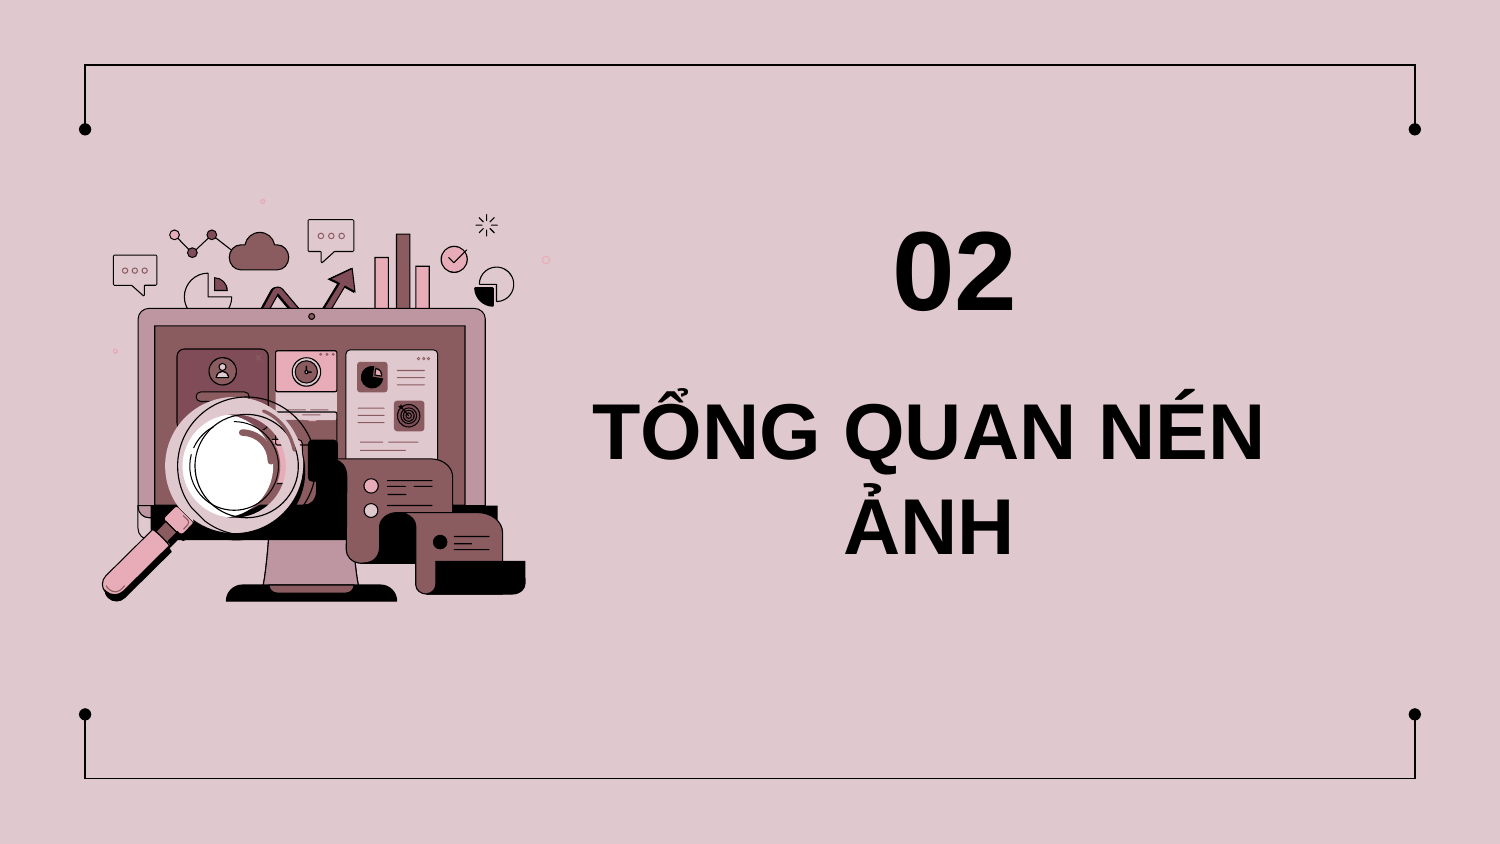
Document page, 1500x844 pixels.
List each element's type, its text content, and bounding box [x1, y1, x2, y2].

title 02 [877, 210, 1141, 349]
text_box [69, 198, 555, 603]
title TỔNG QUAN NÉN ẢNH [560, 365, 1359, 504]
